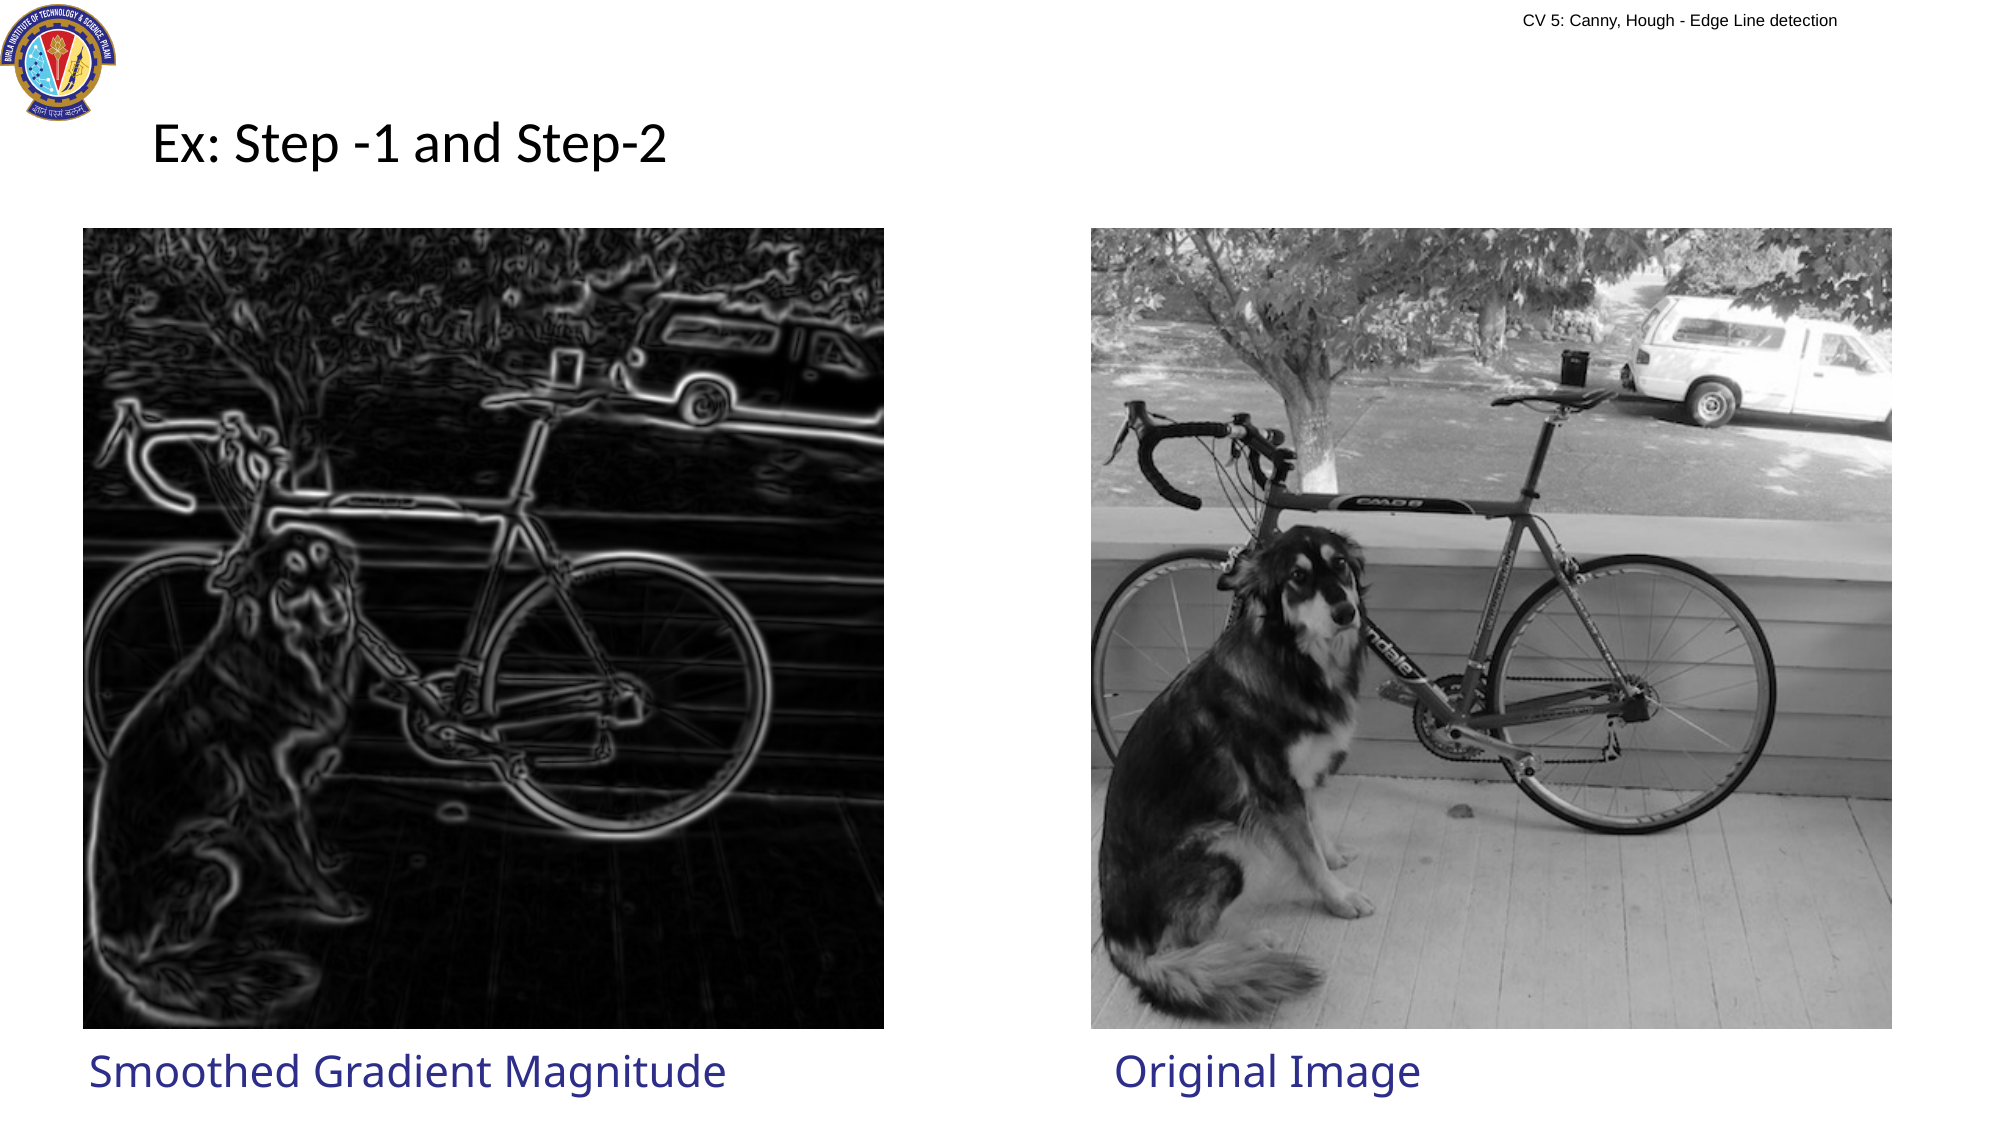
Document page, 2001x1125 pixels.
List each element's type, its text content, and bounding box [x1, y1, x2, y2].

picture [1091, 228, 1892, 1029]
title Ex: Step -1 and Step-2 [137, 59, 1811, 229]
picture [0, 4, 116, 121]
text_box Smoothed Gradient Magnitude [73, 1028, 859, 1111]
picture [82, 228, 884, 1029]
text_box Original Image [1098, 1038, 1884, 1111]
